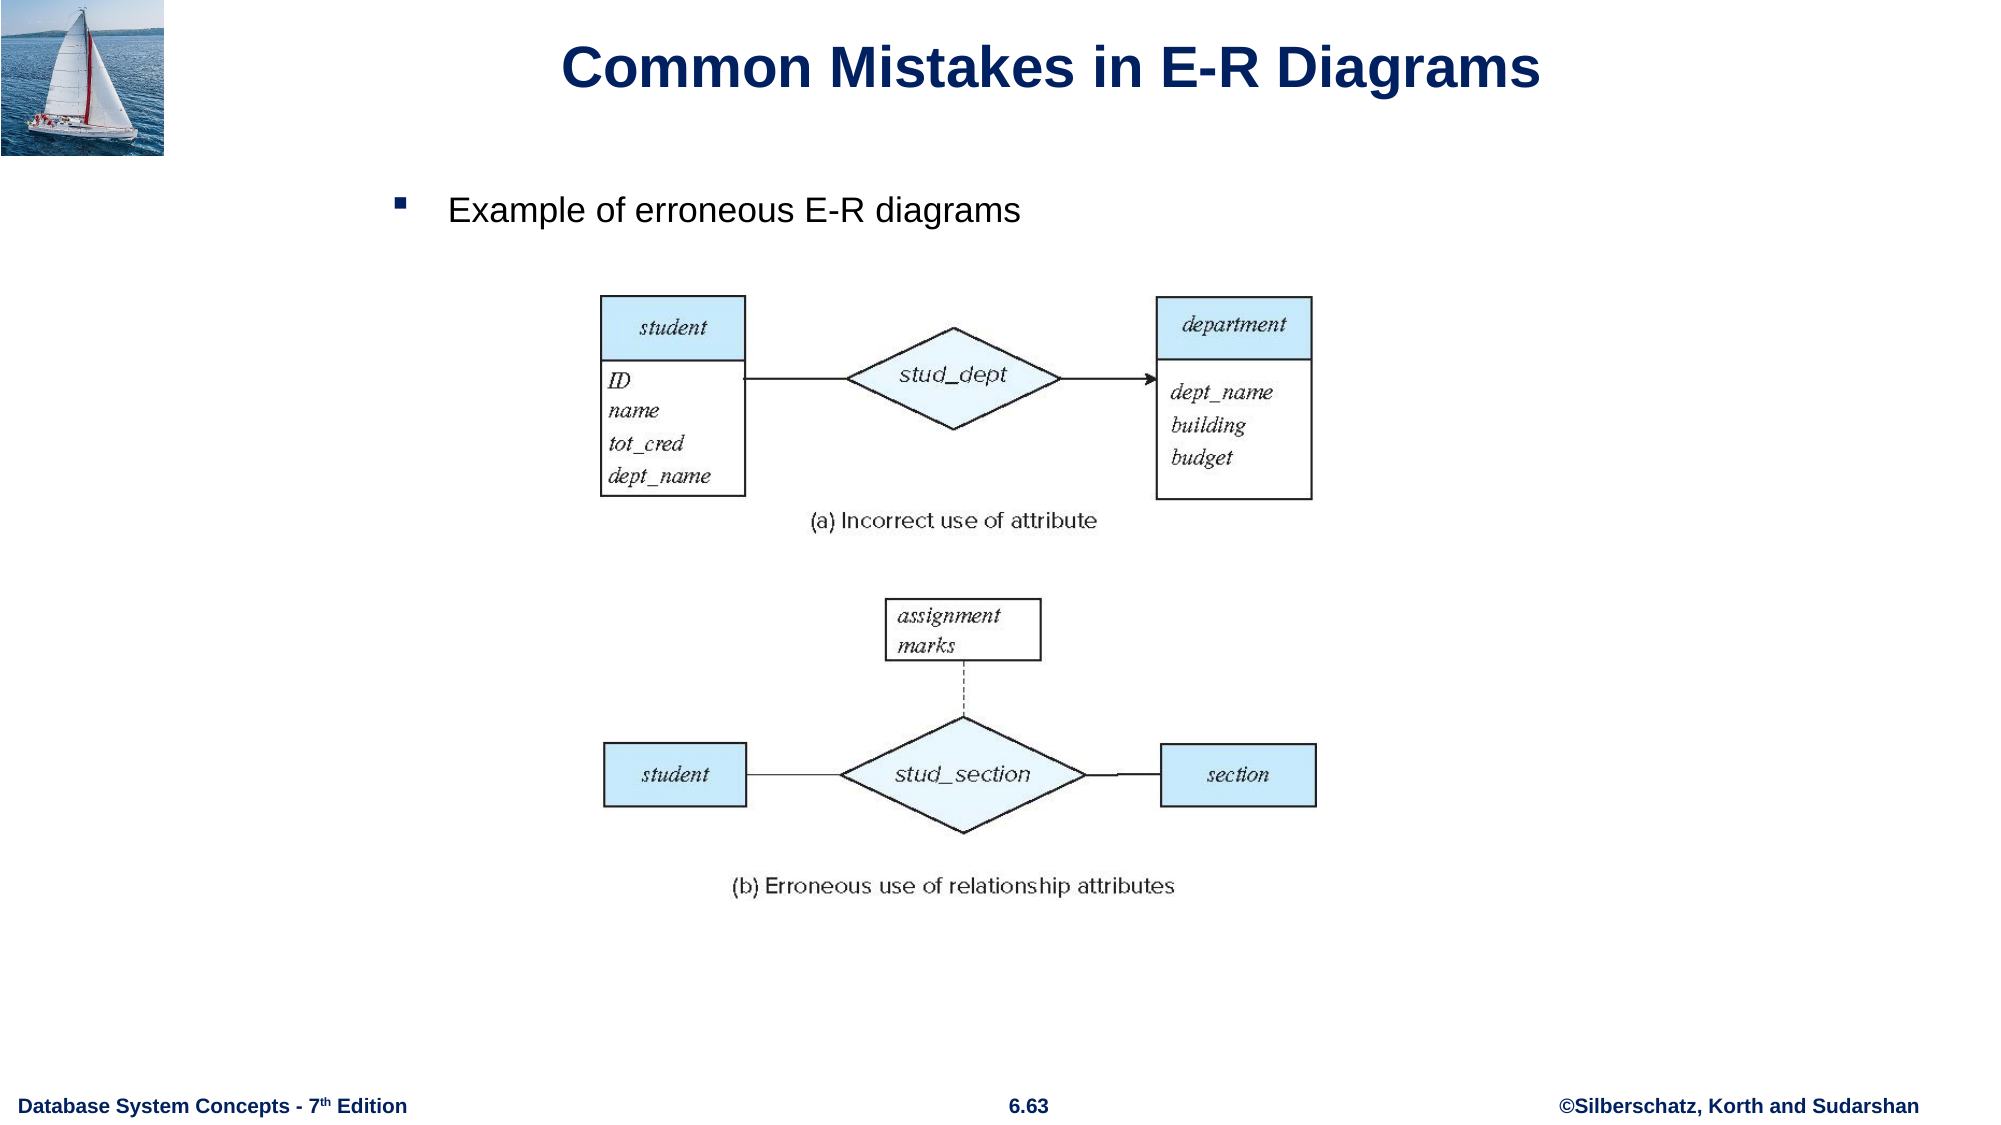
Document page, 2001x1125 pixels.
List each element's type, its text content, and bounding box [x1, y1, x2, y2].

list Example of erroneous E-R diagrams [376, 179, 1590, 262]
picture [1, 0, 164, 156]
title Common Mistakes in E-R Diagrams [389, 6, 1716, 108]
picture [600, 295, 1317, 901]
